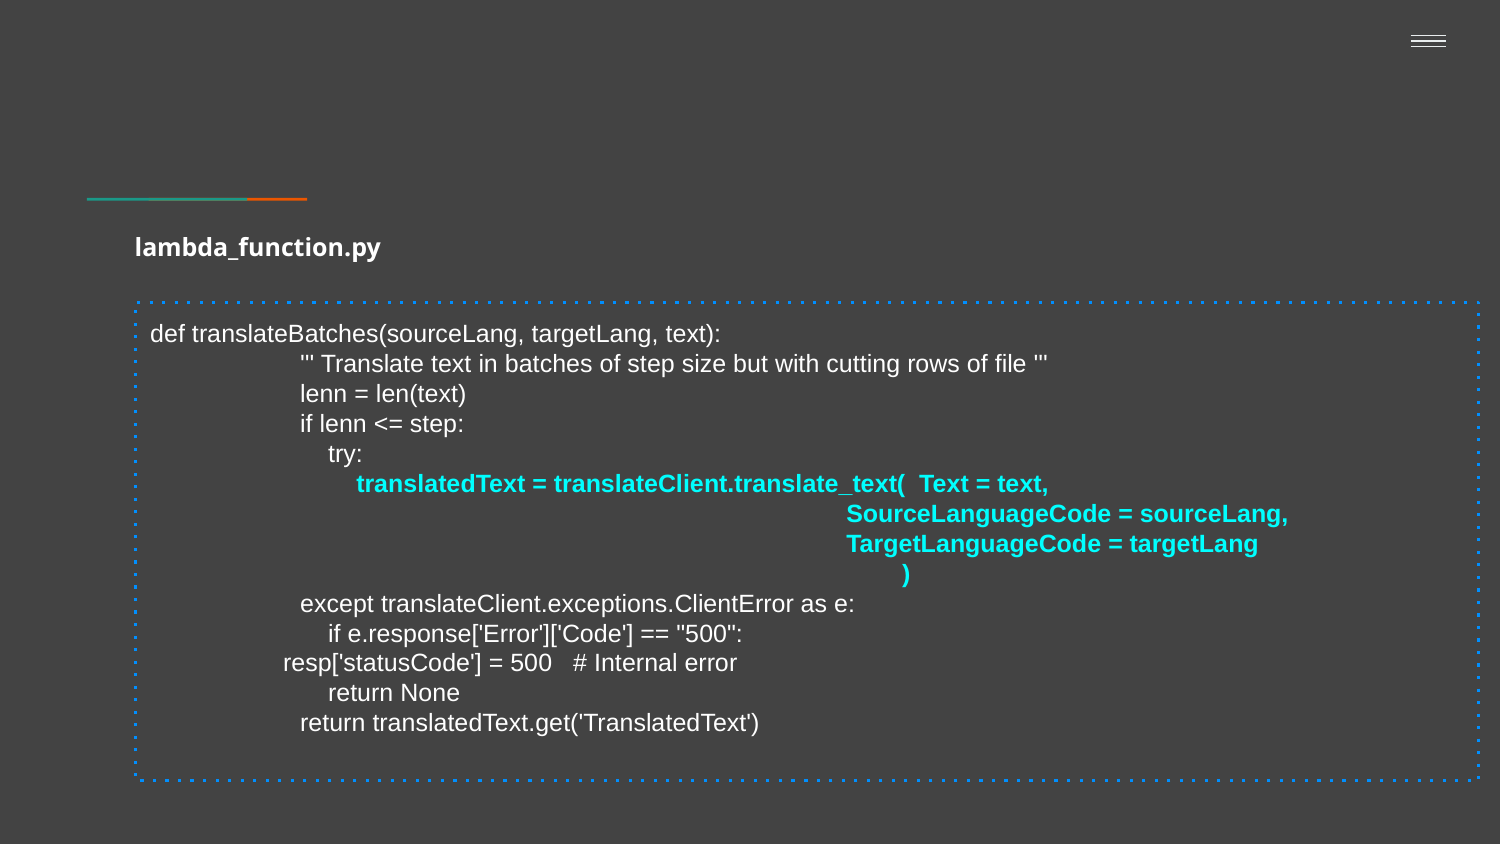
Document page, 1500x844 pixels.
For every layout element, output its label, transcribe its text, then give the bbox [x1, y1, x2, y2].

title lambda_function.py [119, 216, 1270, 275]
text_box def translateBatches(sourceLang, targetLang, text): ''' Translate text in batches of step size but with cutting rows of file ''' lenn = len(text) if lenn <= step: try: translatedText = translateClient.translate_text( Text = text, SourceLanguageCode = sourceLang, TargetLanguageCode = targetLang ) except translateClient.exceptions.ClientError as e: if e.response['Error']['Code'] == "500": resp['statusCode'] = 500 # Internal error return None return translatedText.get('TranslatedText') [135, 302, 1479, 781]
